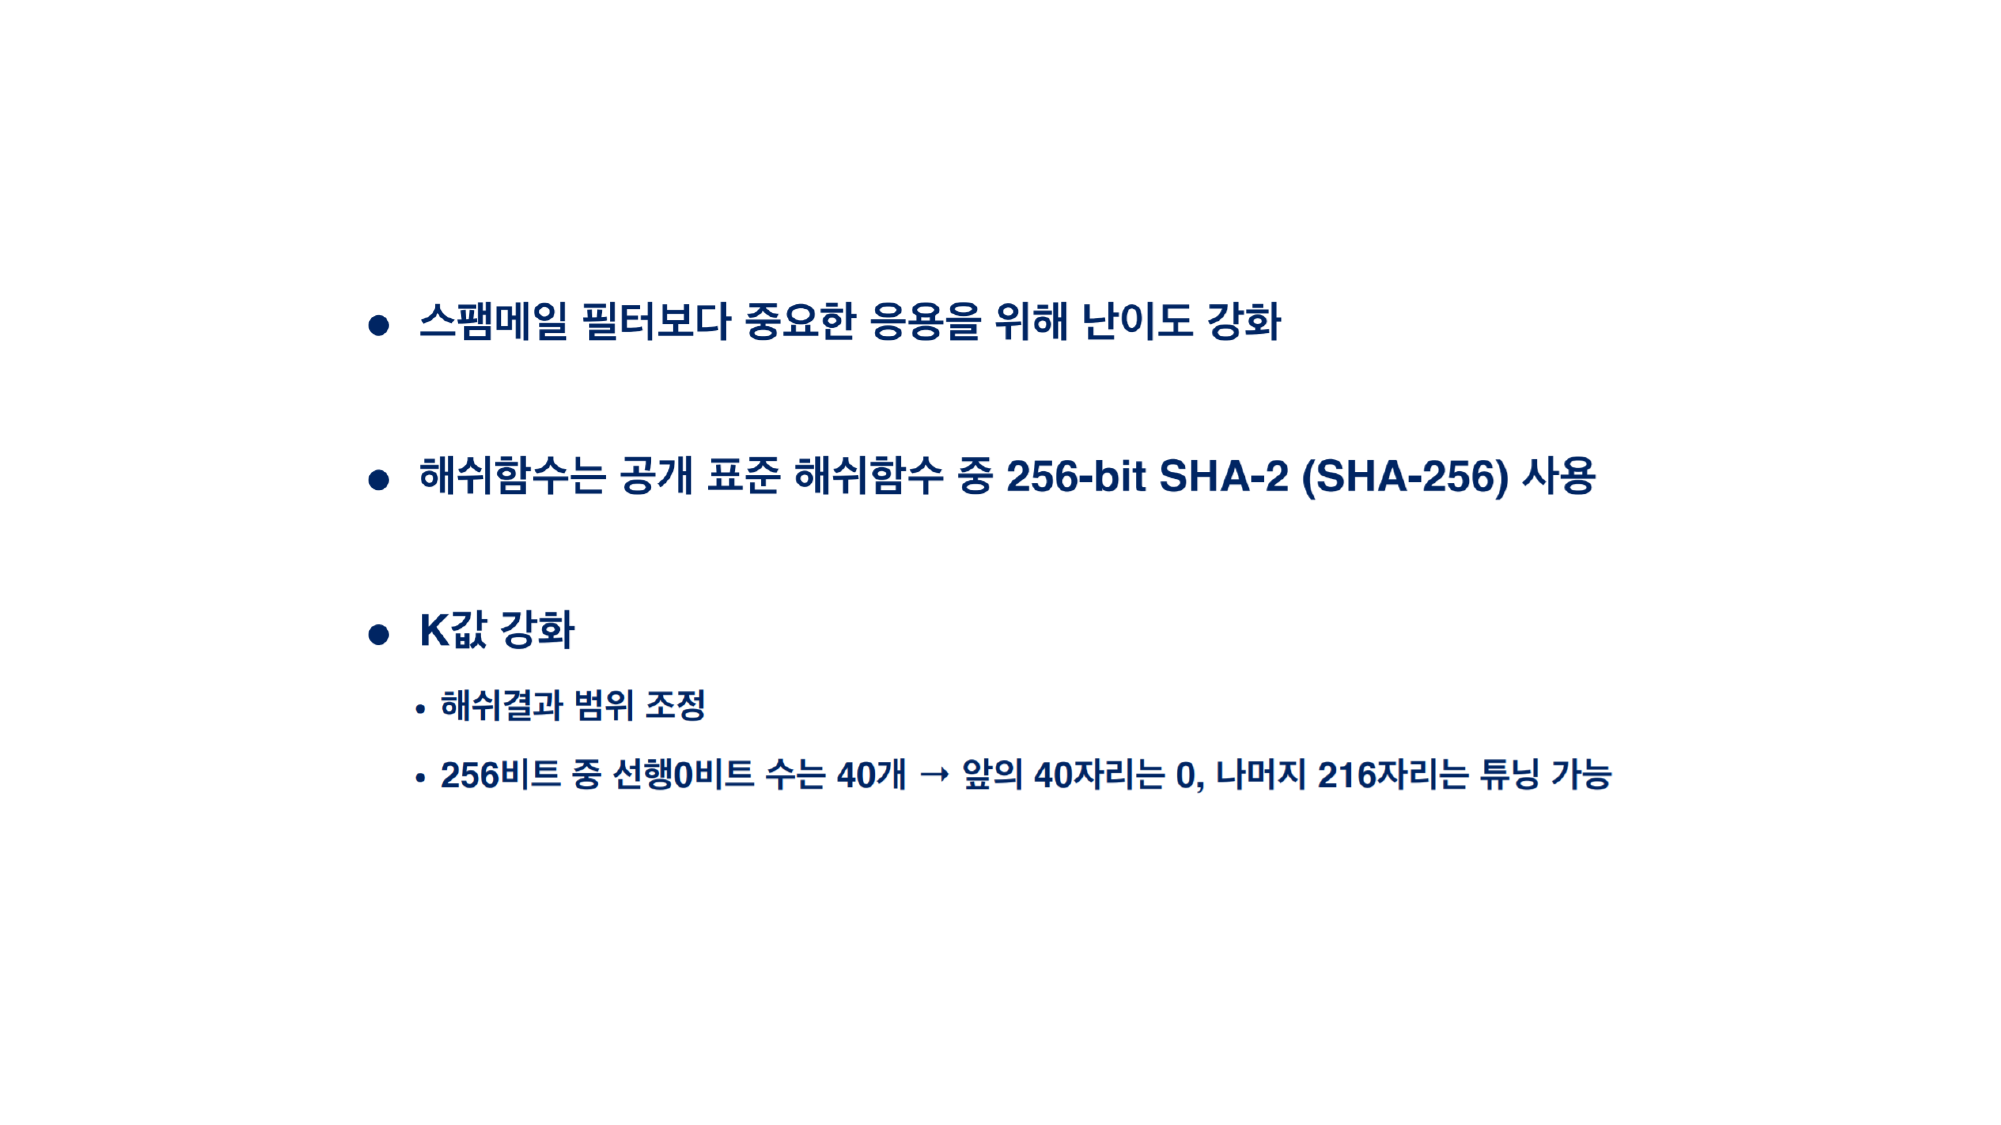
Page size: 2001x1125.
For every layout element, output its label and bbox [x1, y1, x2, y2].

picture [334, 242, 1666, 883]
